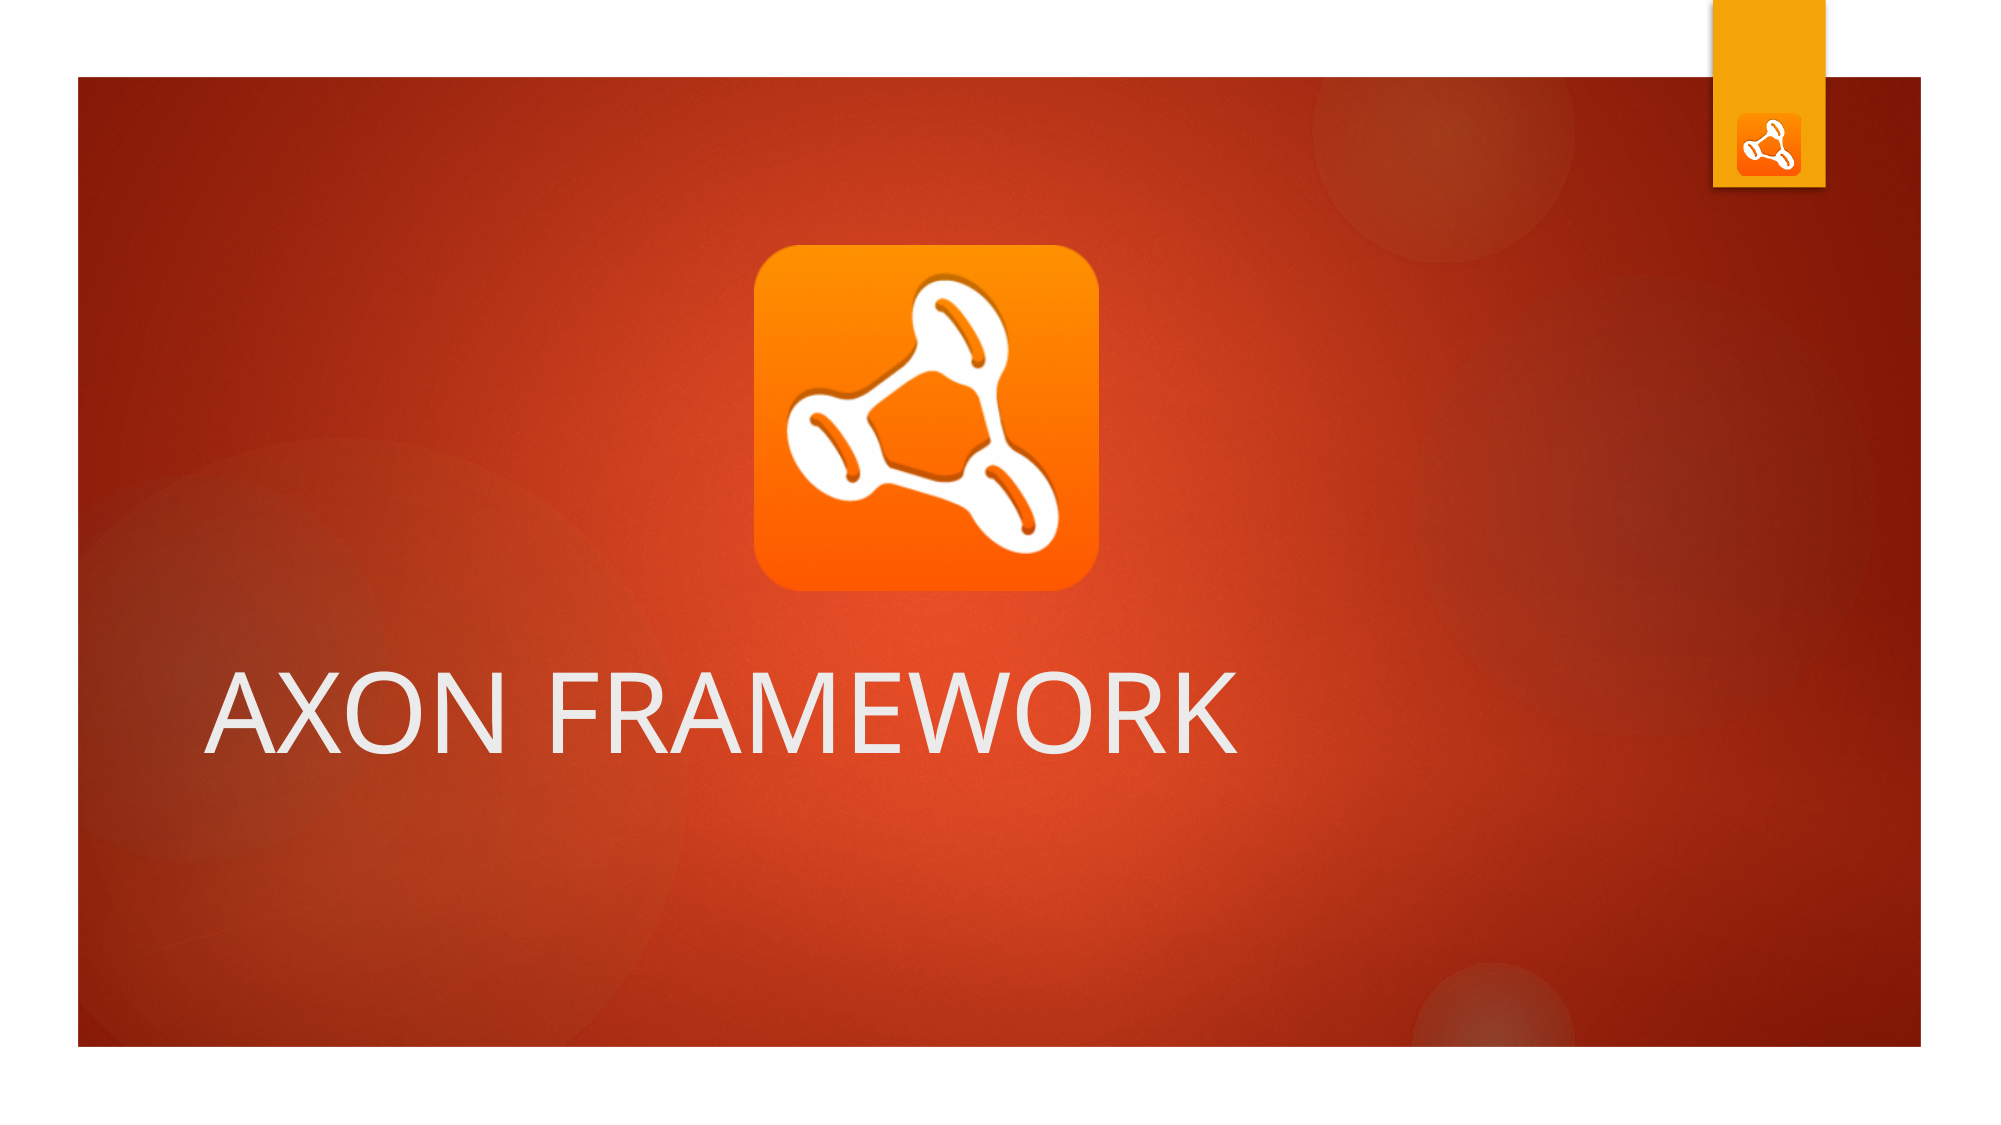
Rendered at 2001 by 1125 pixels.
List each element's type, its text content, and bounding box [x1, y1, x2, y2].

picture [1737, 112, 1802, 177]
picture [753, 245, 1099, 591]
title AXON FRAMEWORK [189, 344, 1638, 784]
